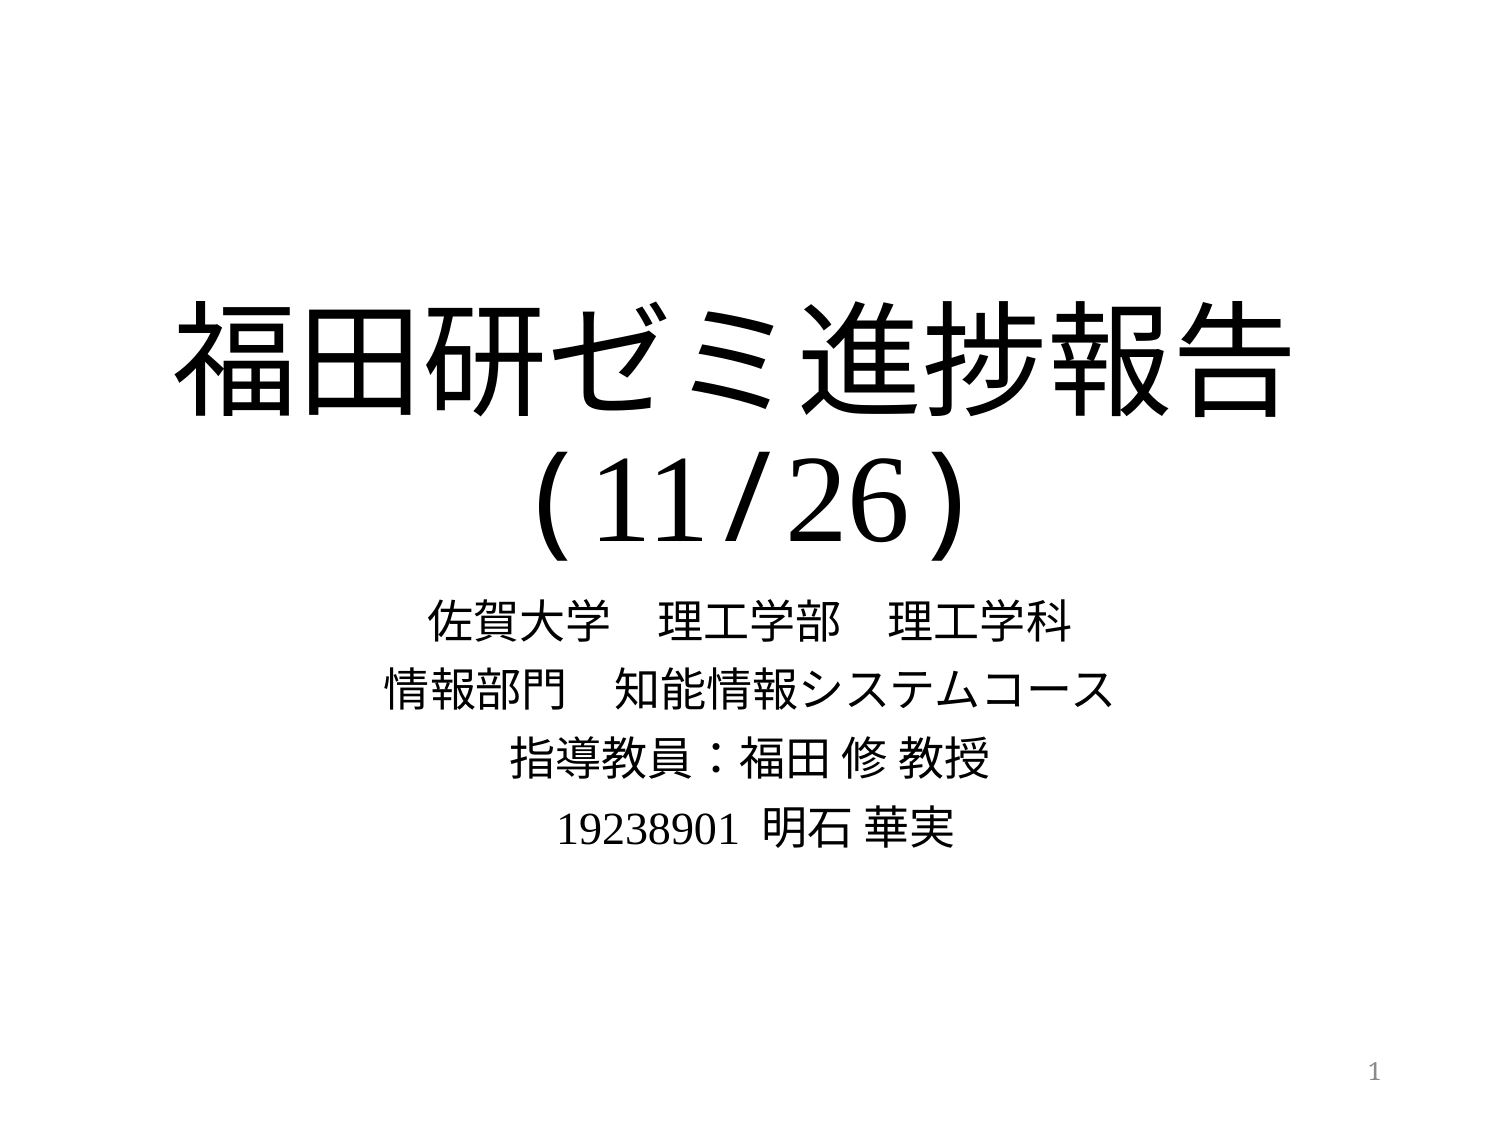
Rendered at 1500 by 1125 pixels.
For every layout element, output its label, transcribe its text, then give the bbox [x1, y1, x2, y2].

subtitle 佐賀大学 理工学部 理工学科 情報部門 知能情報システムコース 指導教員：福田 修 教授 19238901 明石 華実 [187, 590, 1313, 863]
title 福田研ゼミ進捗報告(11/26) [112, 184, 1388, 576]
slide_number 1 [1059, 1042, 1397, 1103]
